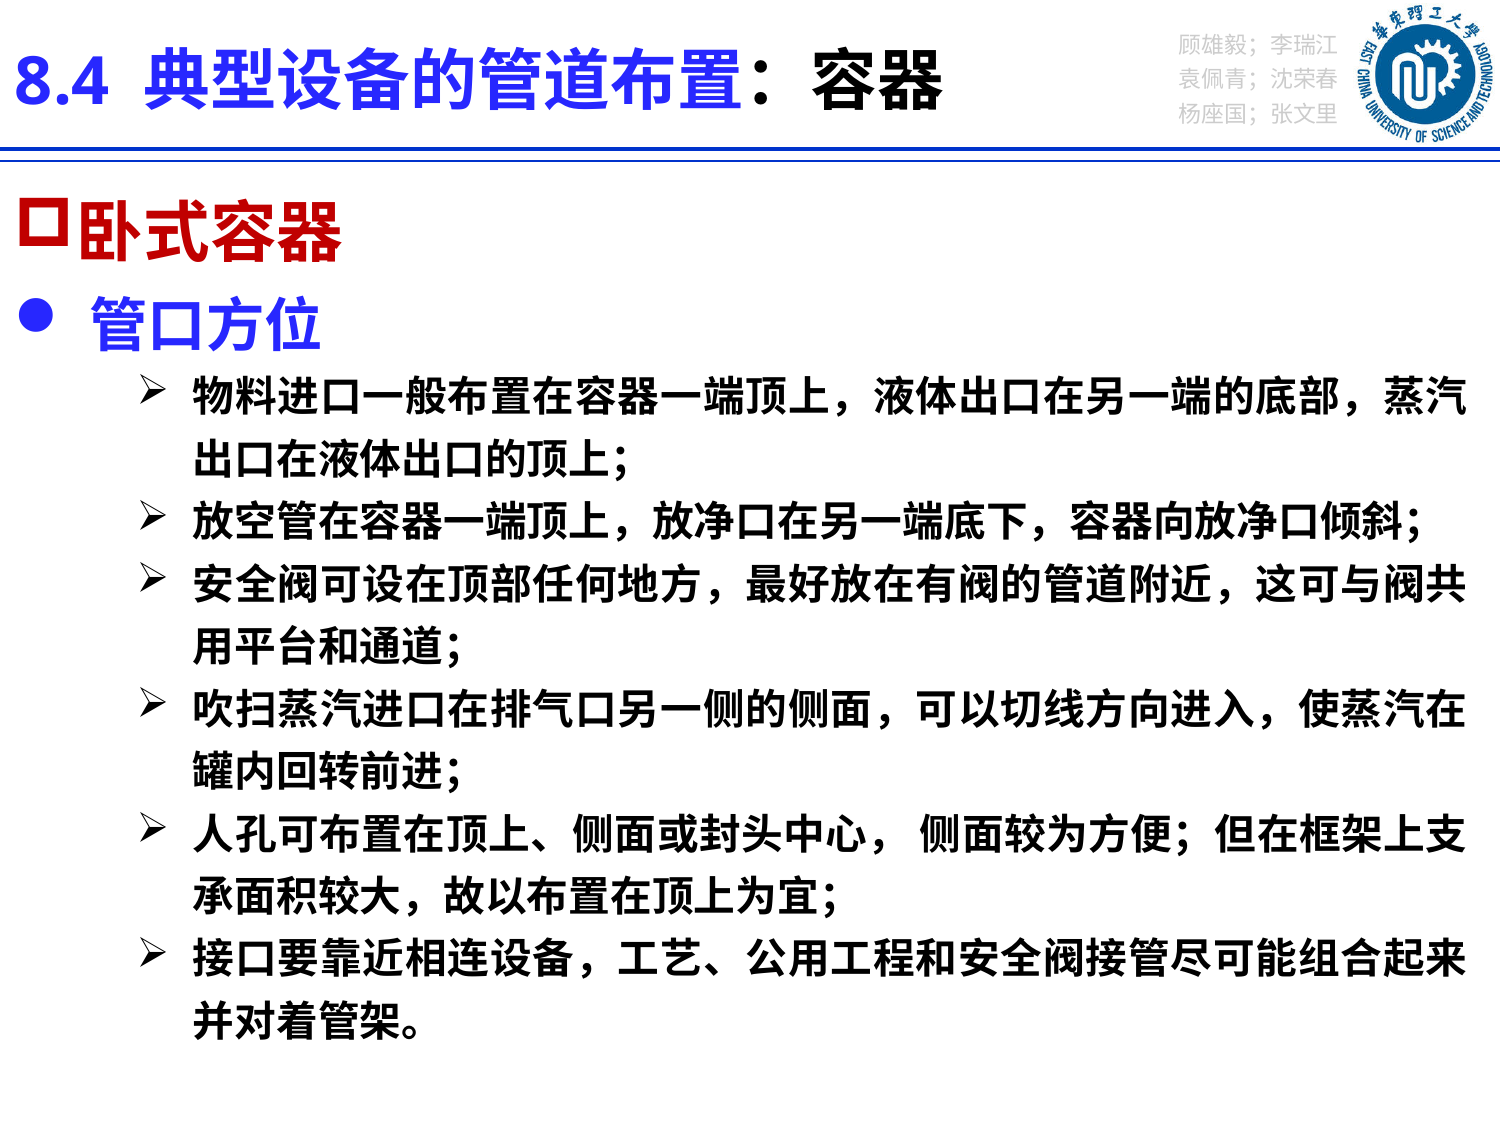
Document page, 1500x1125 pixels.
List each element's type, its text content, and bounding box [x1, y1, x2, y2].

picture [1353, 126, 1495, 145]
text_box 8.4 典型设备的管道布置：容器 [0, 30, 1500, 126]
picture [1353, 3, 1495, 30]
text_box 卧式容器 管口方位 物料进口一般布置在容器一端顶上，液体出口在另一端的底部，蒸汽出口在液体出口的顶上； 放空管在容器一端顶上，放净口在另一端底下，容器向放净口倾斜； 安全阀可设在顶部任何地方，最好放在有阀的管道附近，这可与阀共用平台和通道； 吹扫蒸汽进口在排气口另一侧的侧面，可以切线方向进入，使蒸汽在罐内回转前进； 人孔可布置在顶上、侧面或封头中心， 侧面较为方便；但在框架上支承面积较大，故以布置在顶上为宜； 接口要靠近相连设备，工艺、公用工程和安全阀接管尽可能组合起来并对着管架。 [0, 162, 1483, 1053]
